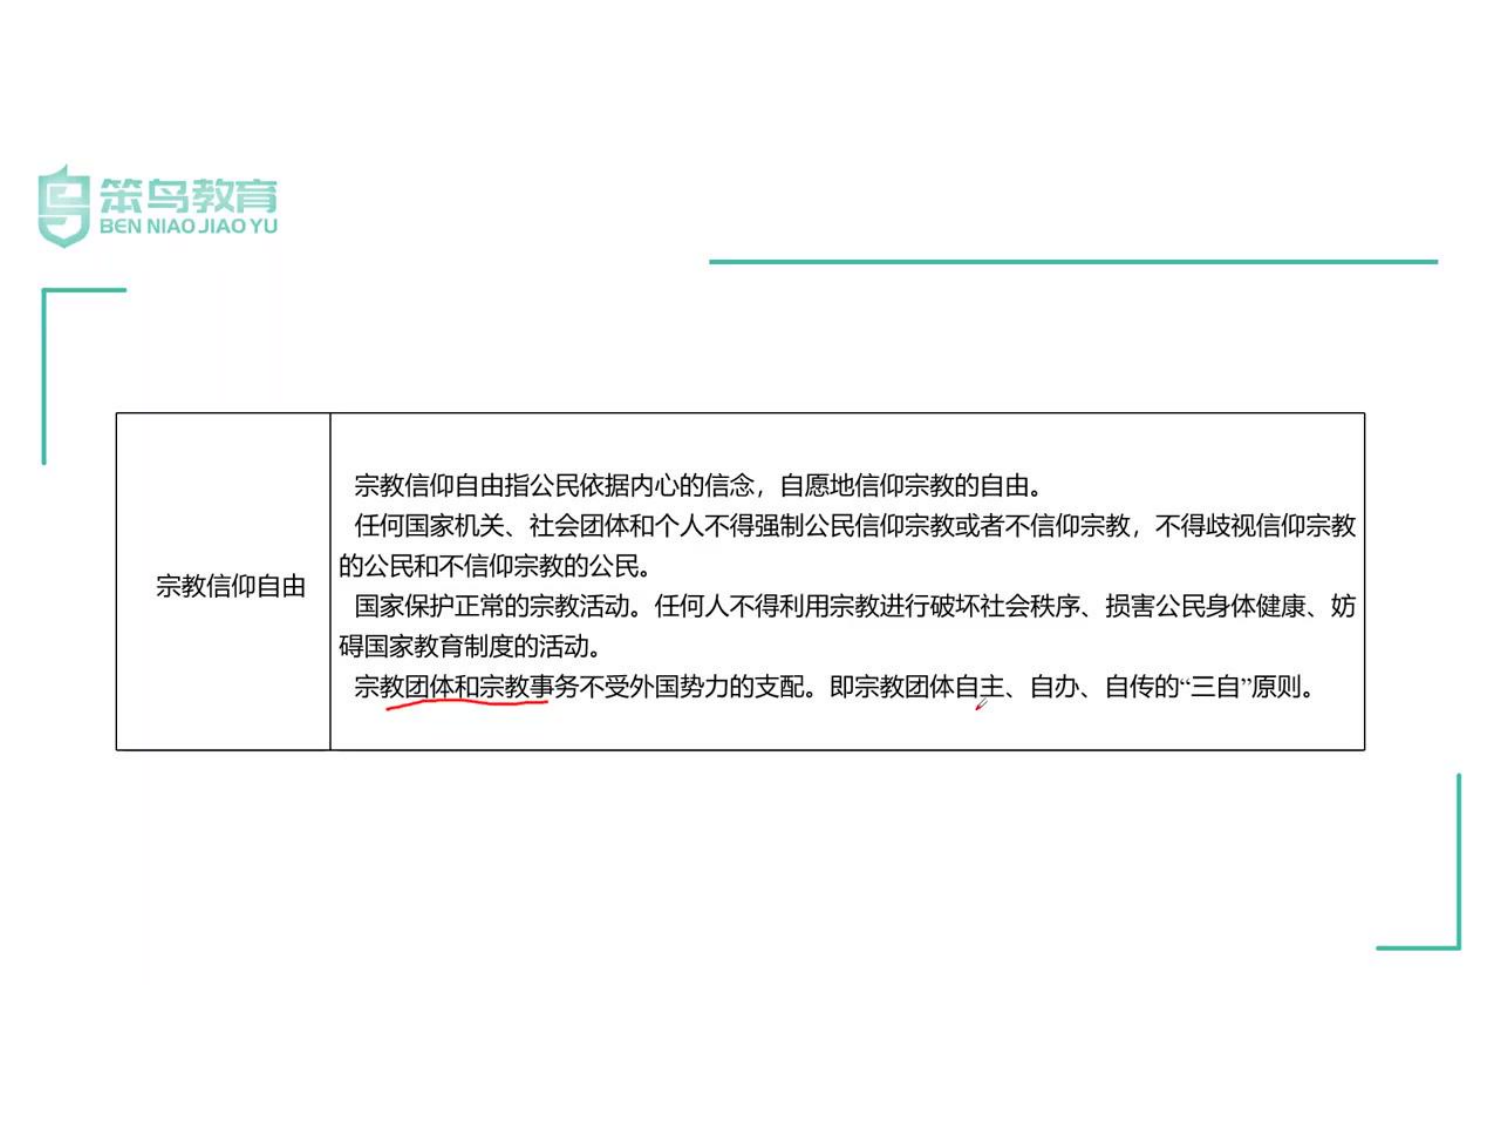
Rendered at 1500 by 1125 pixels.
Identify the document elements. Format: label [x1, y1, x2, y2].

picture [0, 140, 1500, 985]
